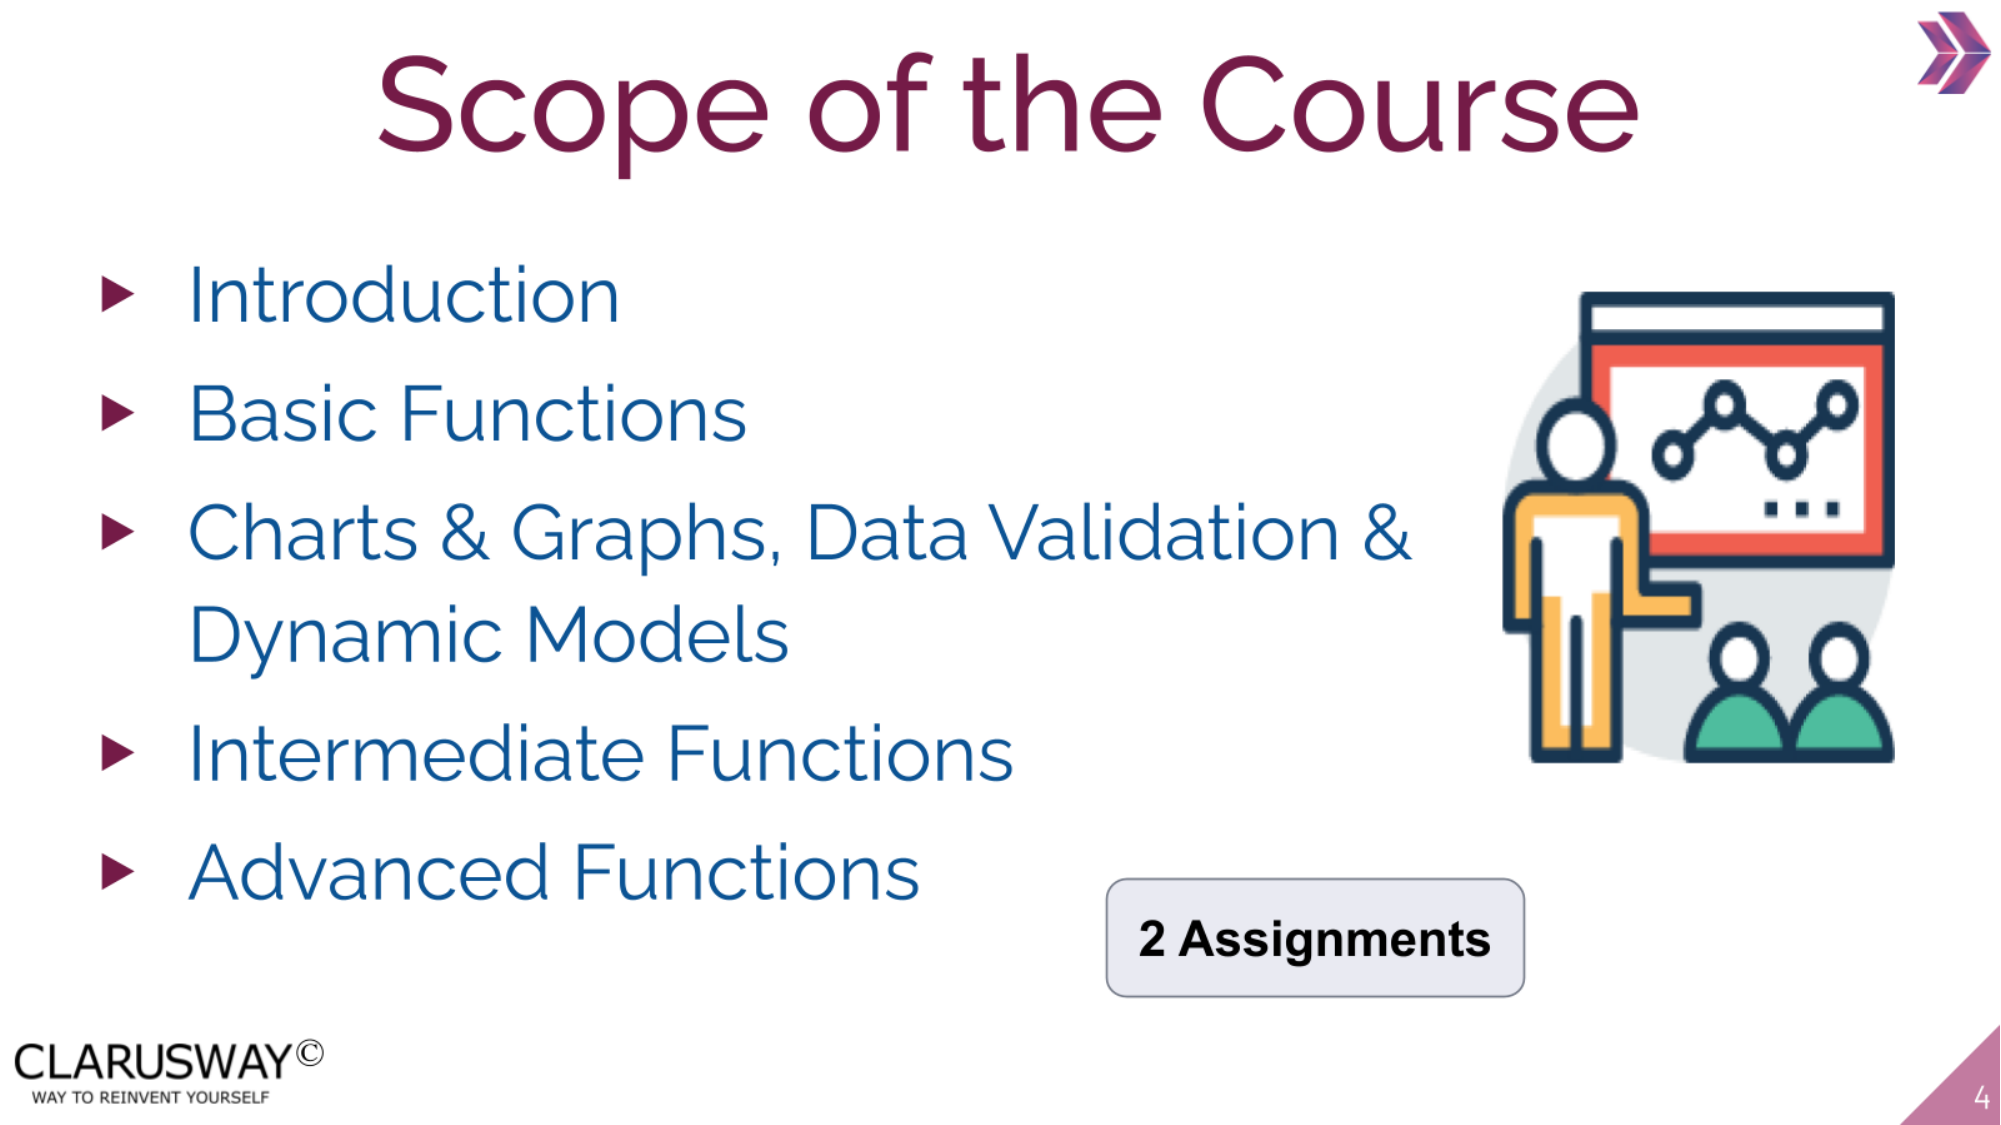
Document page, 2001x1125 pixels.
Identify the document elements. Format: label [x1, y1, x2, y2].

list [0, 0, 2000, 1125]
